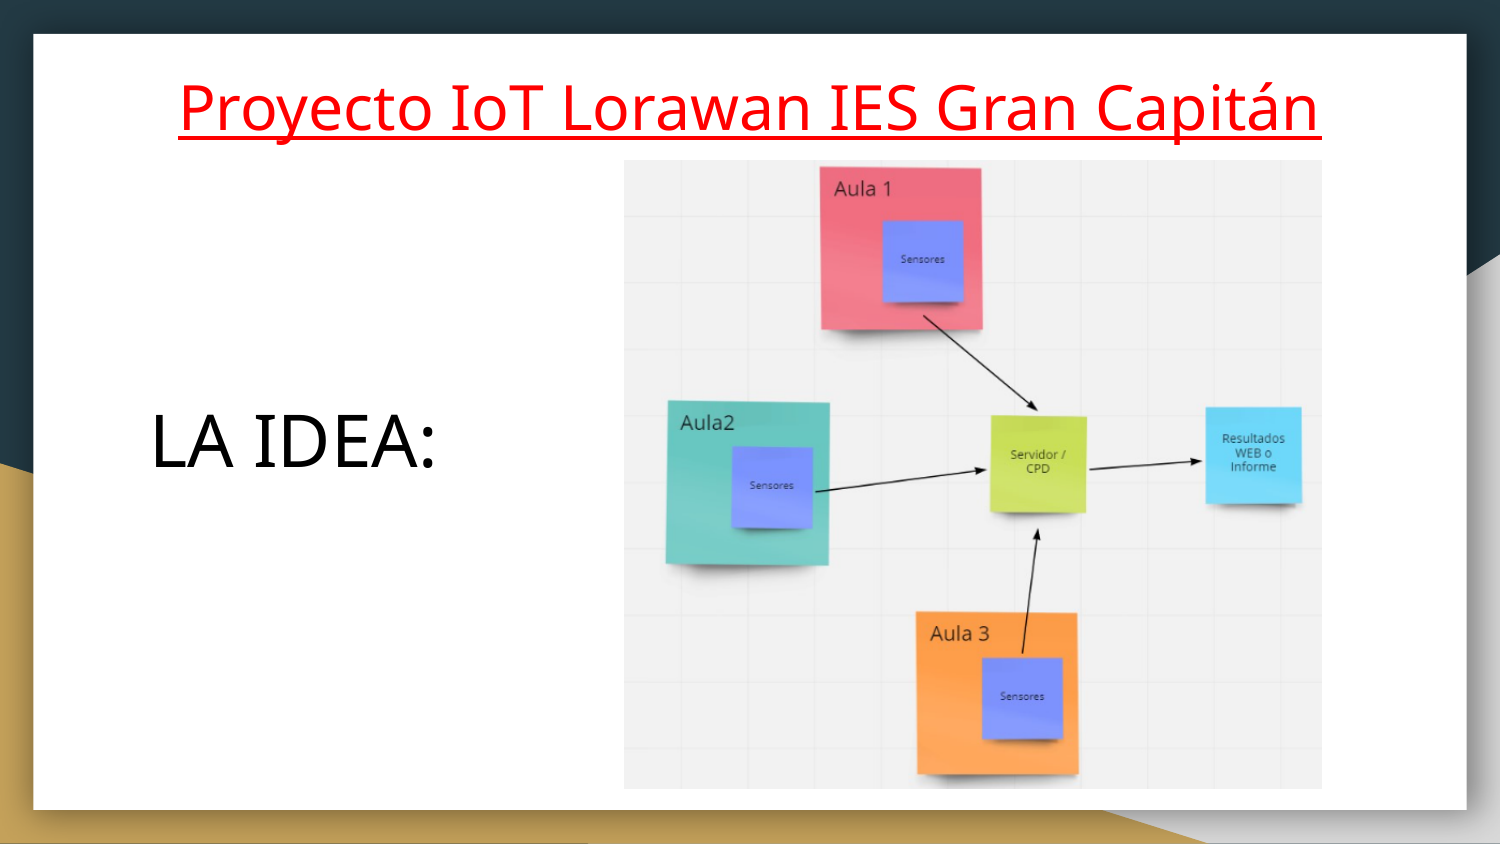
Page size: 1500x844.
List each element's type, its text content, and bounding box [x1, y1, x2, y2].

text_box LA IDEA: [134, 379, 534, 497]
picture [624, 160, 1322, 790]
title Proyecto IoT Lorawan IES Gran Capitán [134, 53, 1366, 210]
